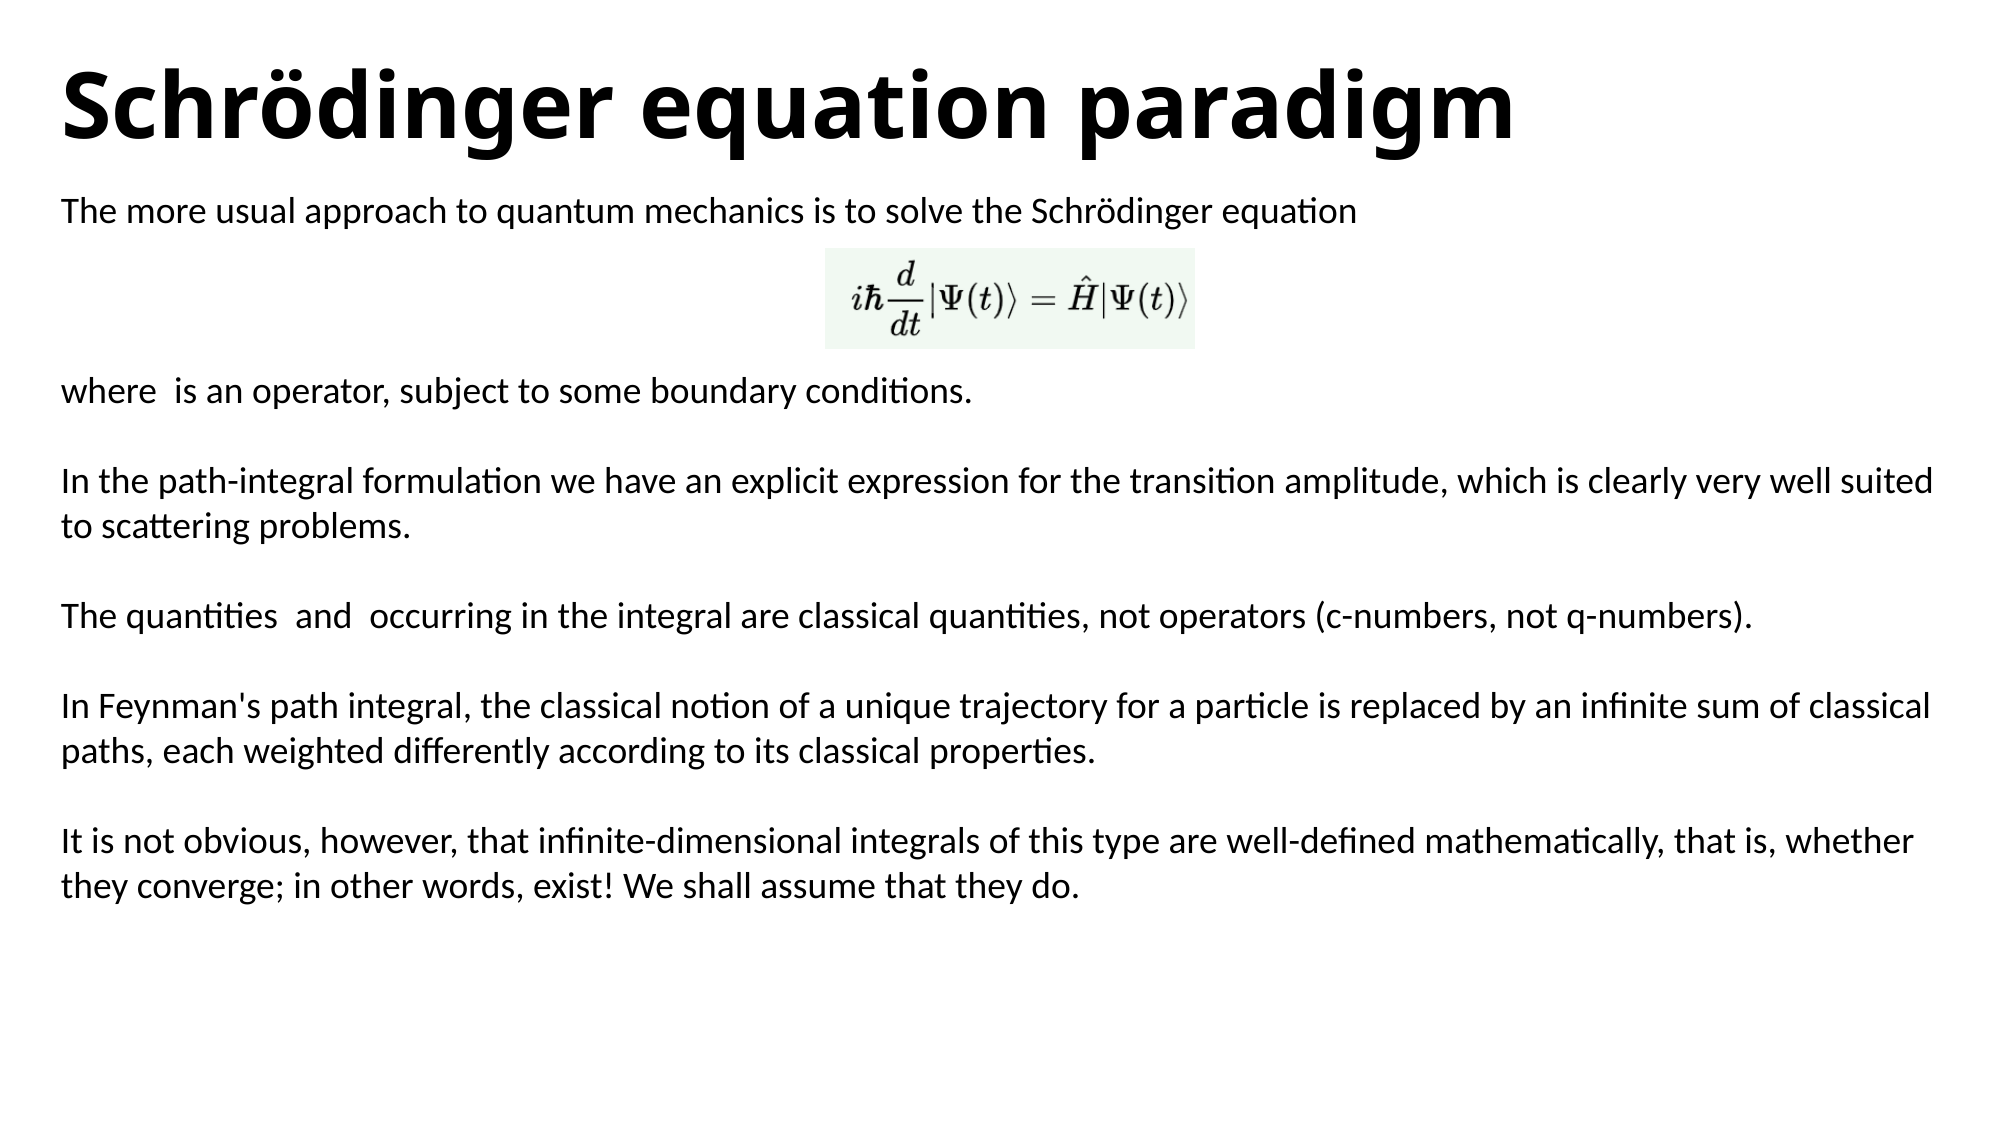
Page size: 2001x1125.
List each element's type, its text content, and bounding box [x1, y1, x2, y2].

picture [825, 248, 1195, 349]
title Schrödinger equation paradigm [46, 0, 1771, 218]
